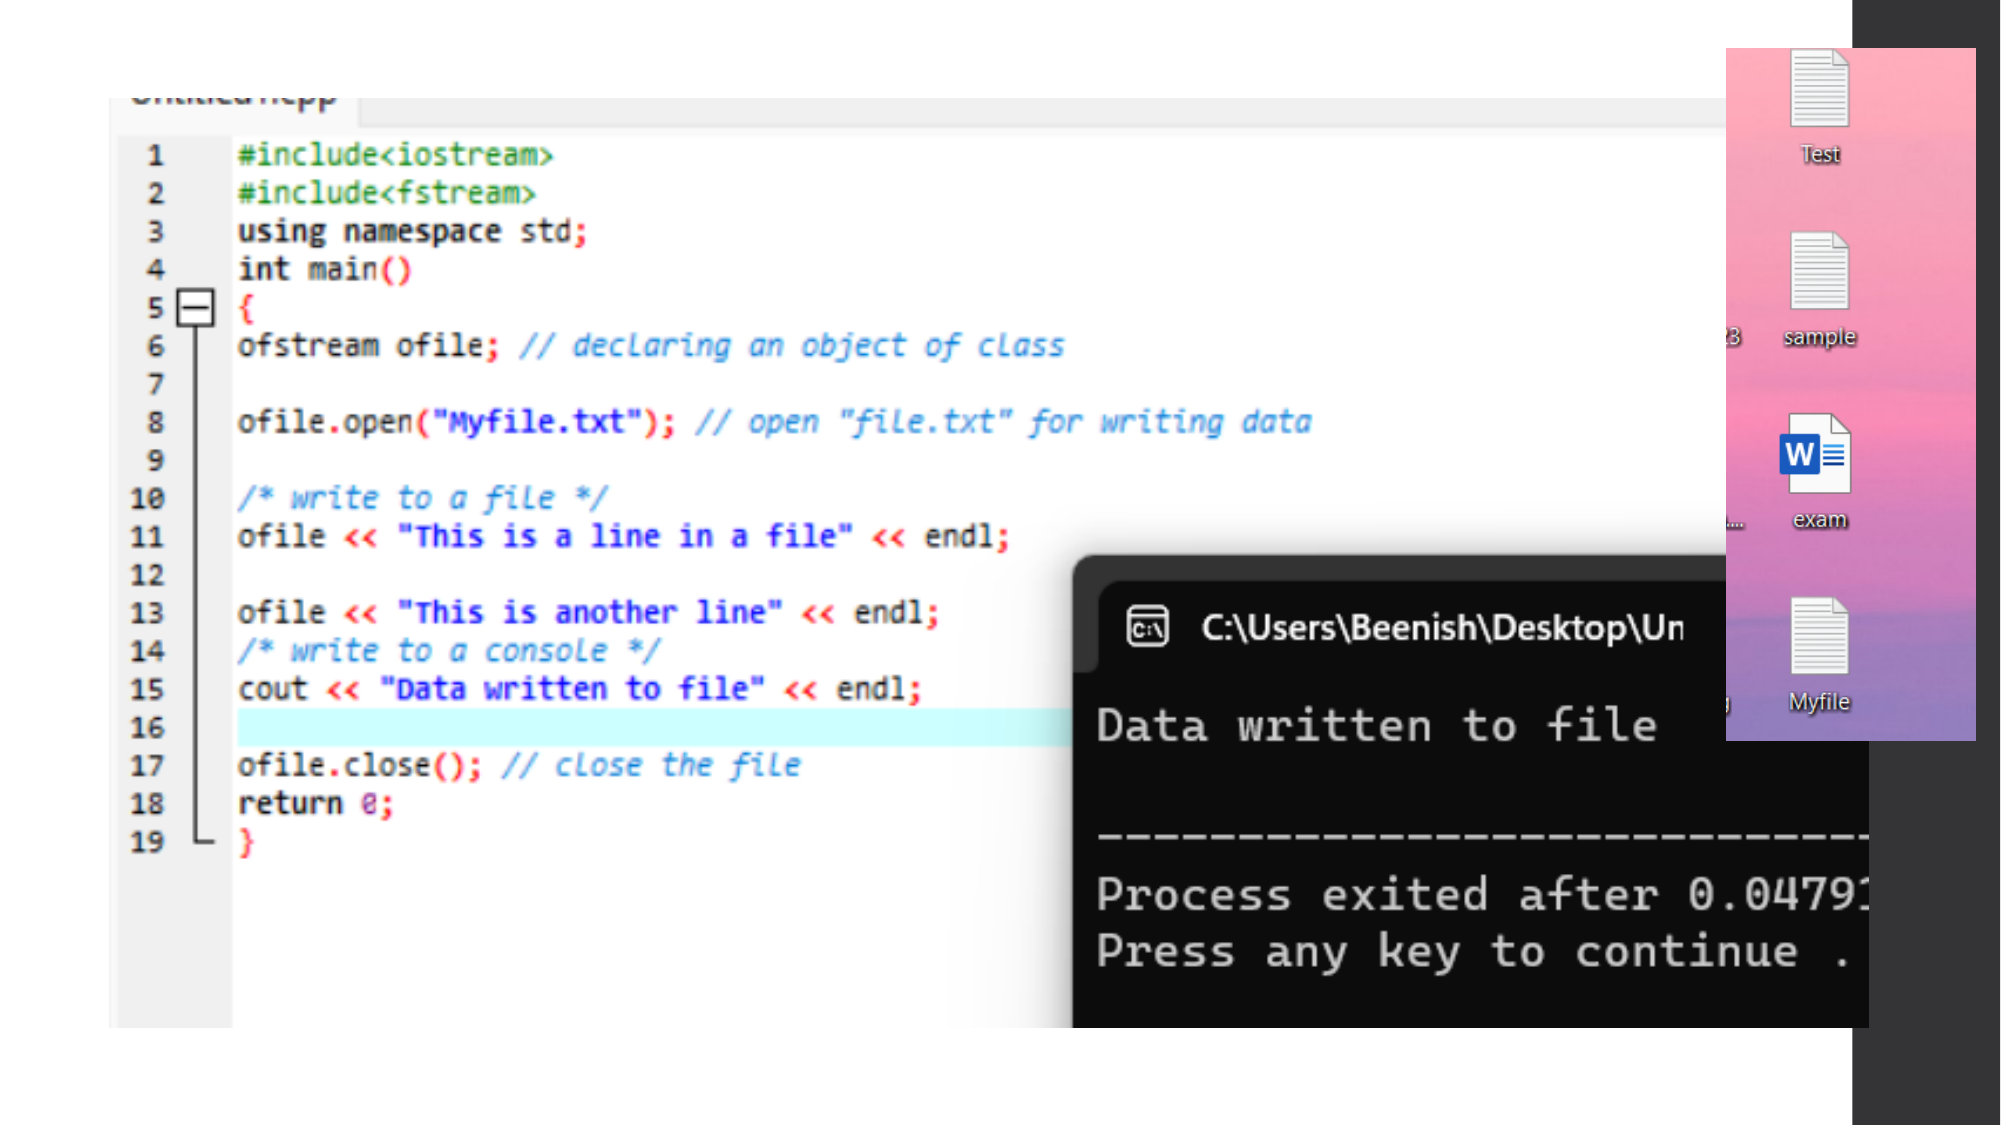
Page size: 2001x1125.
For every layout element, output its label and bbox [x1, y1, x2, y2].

picture [1725, 48, 1976, 741]
list [109, 98, 1870, 1028]
